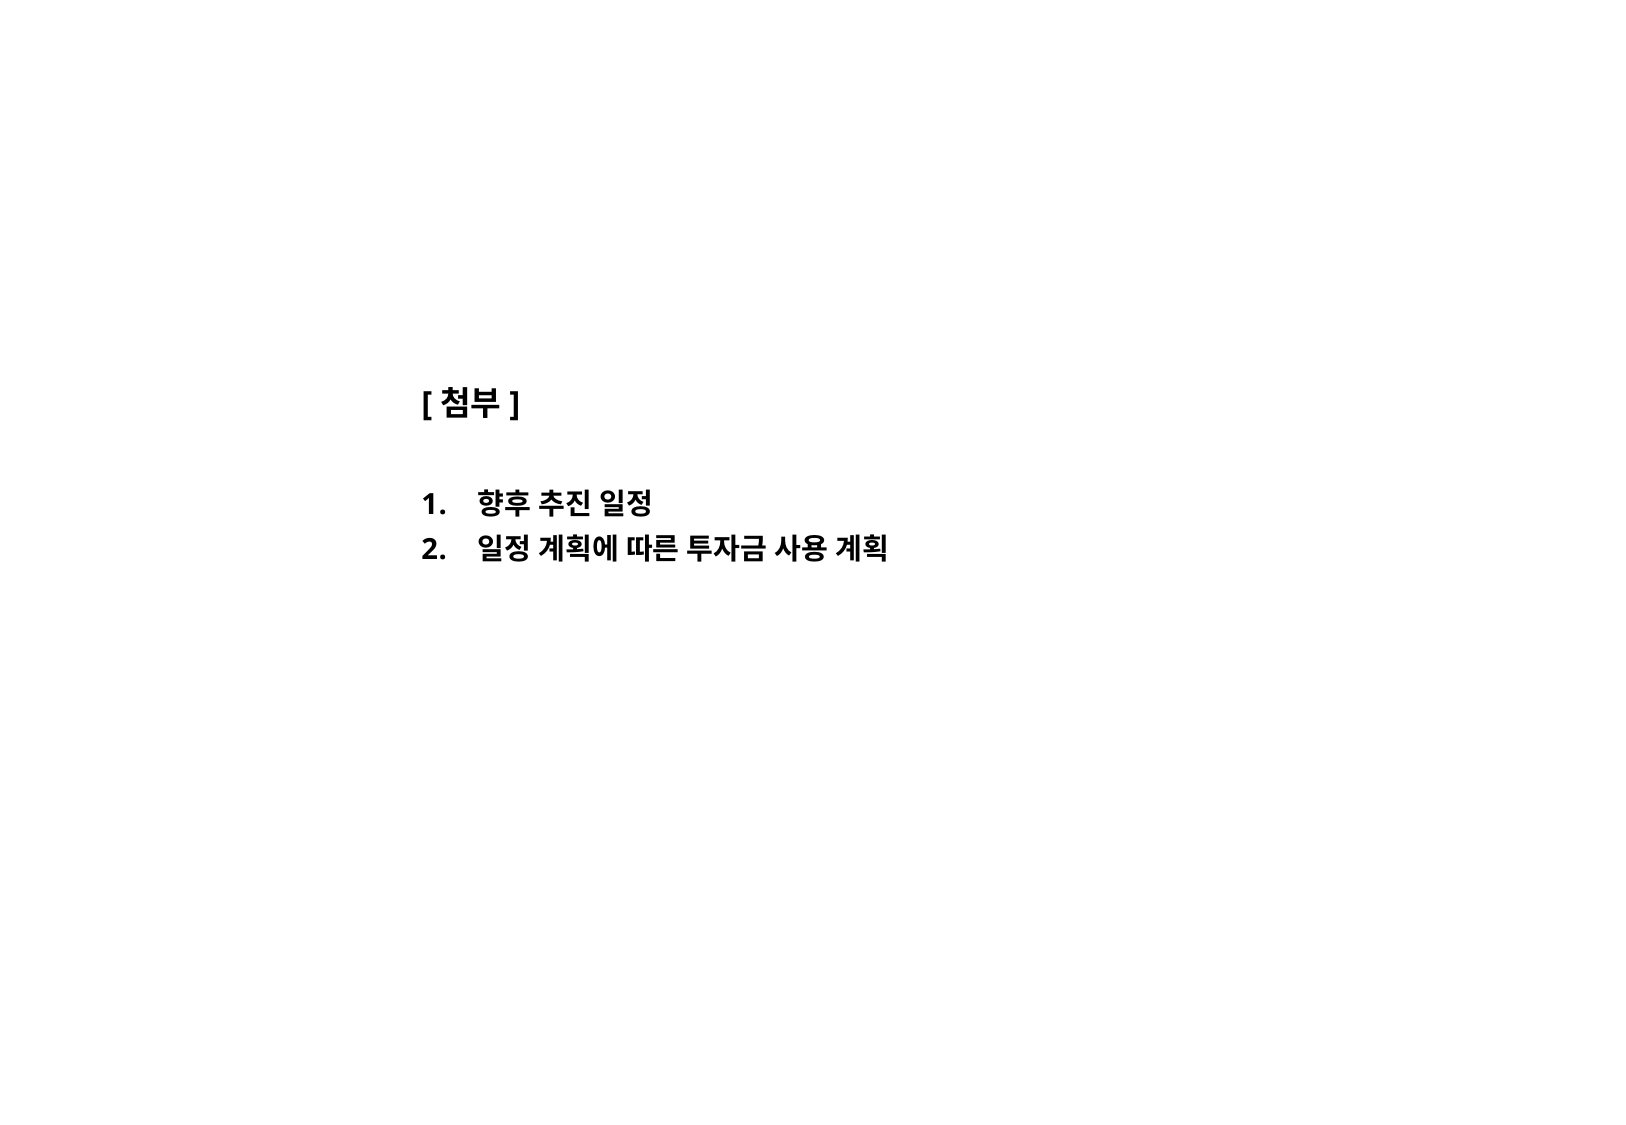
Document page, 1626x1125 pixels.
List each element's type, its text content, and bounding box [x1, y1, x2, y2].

text_box [첨부] 향후 추진 일정 일정 계획에 따른 투자금 사용 계획 [413, 374, 1227, 573]
